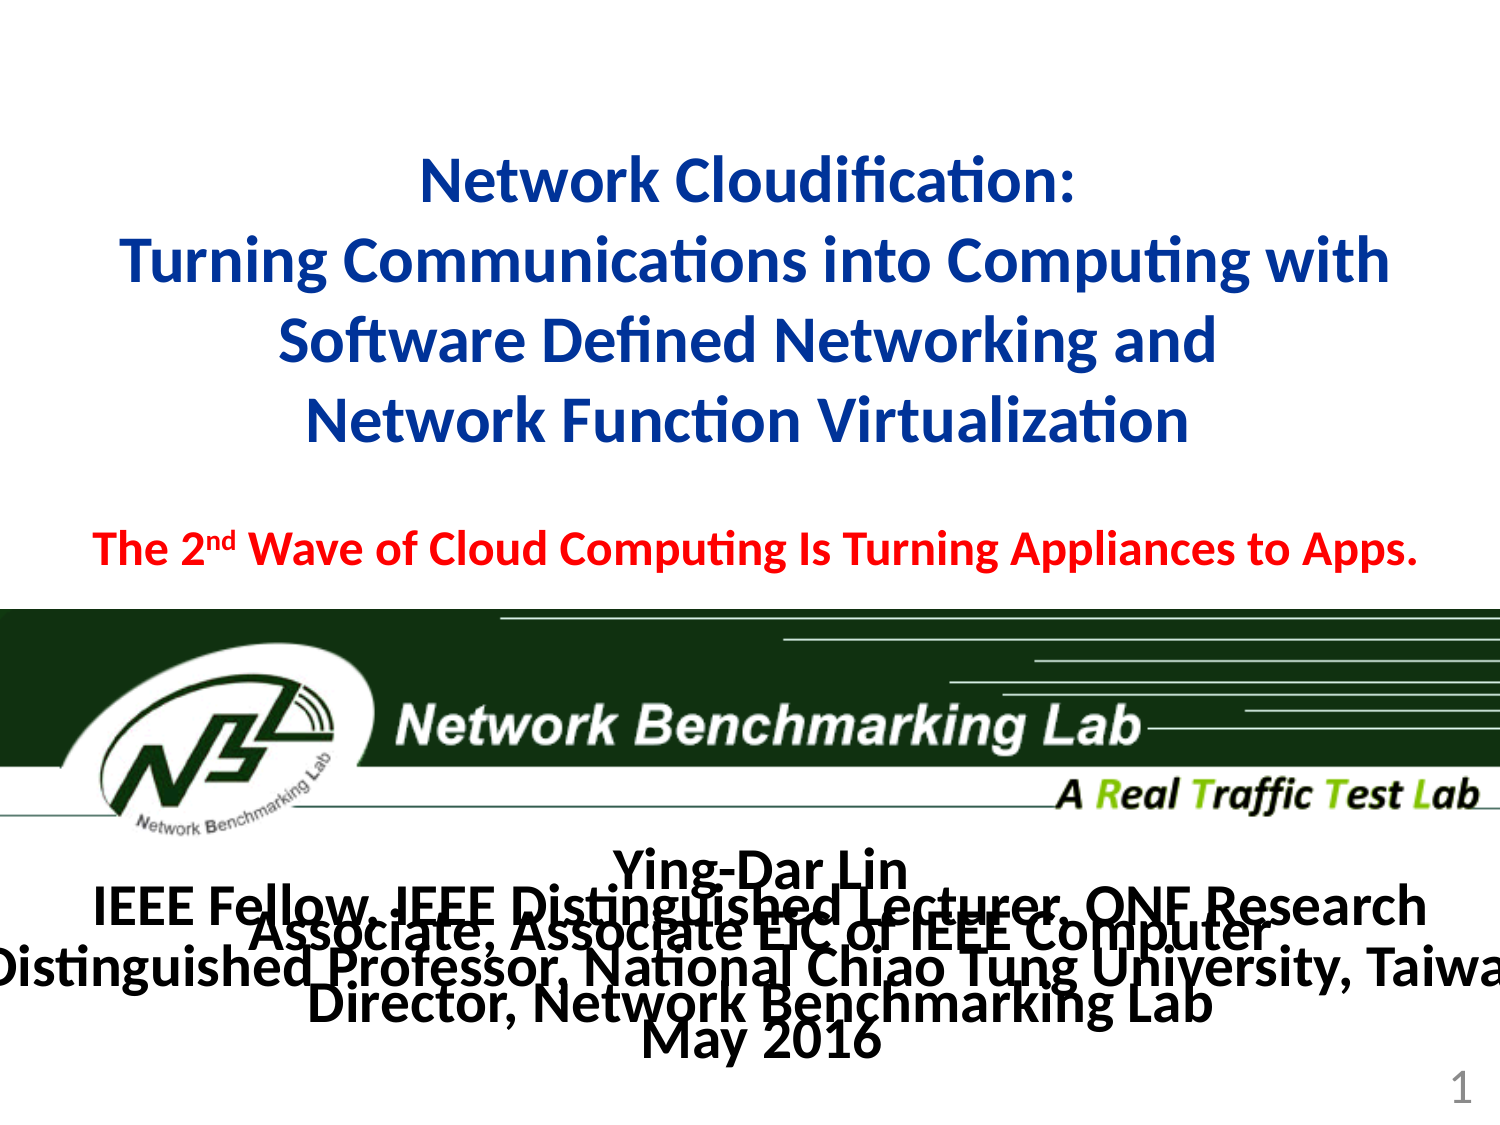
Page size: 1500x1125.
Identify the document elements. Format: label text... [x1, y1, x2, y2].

picture [0, 609, 1500, 856]
subtitle Ying-Dar Lin IEEE Fellow, IEEE Distinguished Lecturer, ONF Research Associate, Associate EiC of IEEE Computer Distinguished Professor, National Chiao Tung University, Taiwan Director, Network Benchmarking Lab May 2016 [0, 869, 1500, 1094]
slide_number 1 [1382, 1042, 1489, 1125]
title Network Cloudification: Turning Communications into Computing with Software Defined Networking and Network Function Virtualization The 2nd Wave of Cloud Computing Is Turning Appliances to Apps. [76, 137, 1436, 575]
